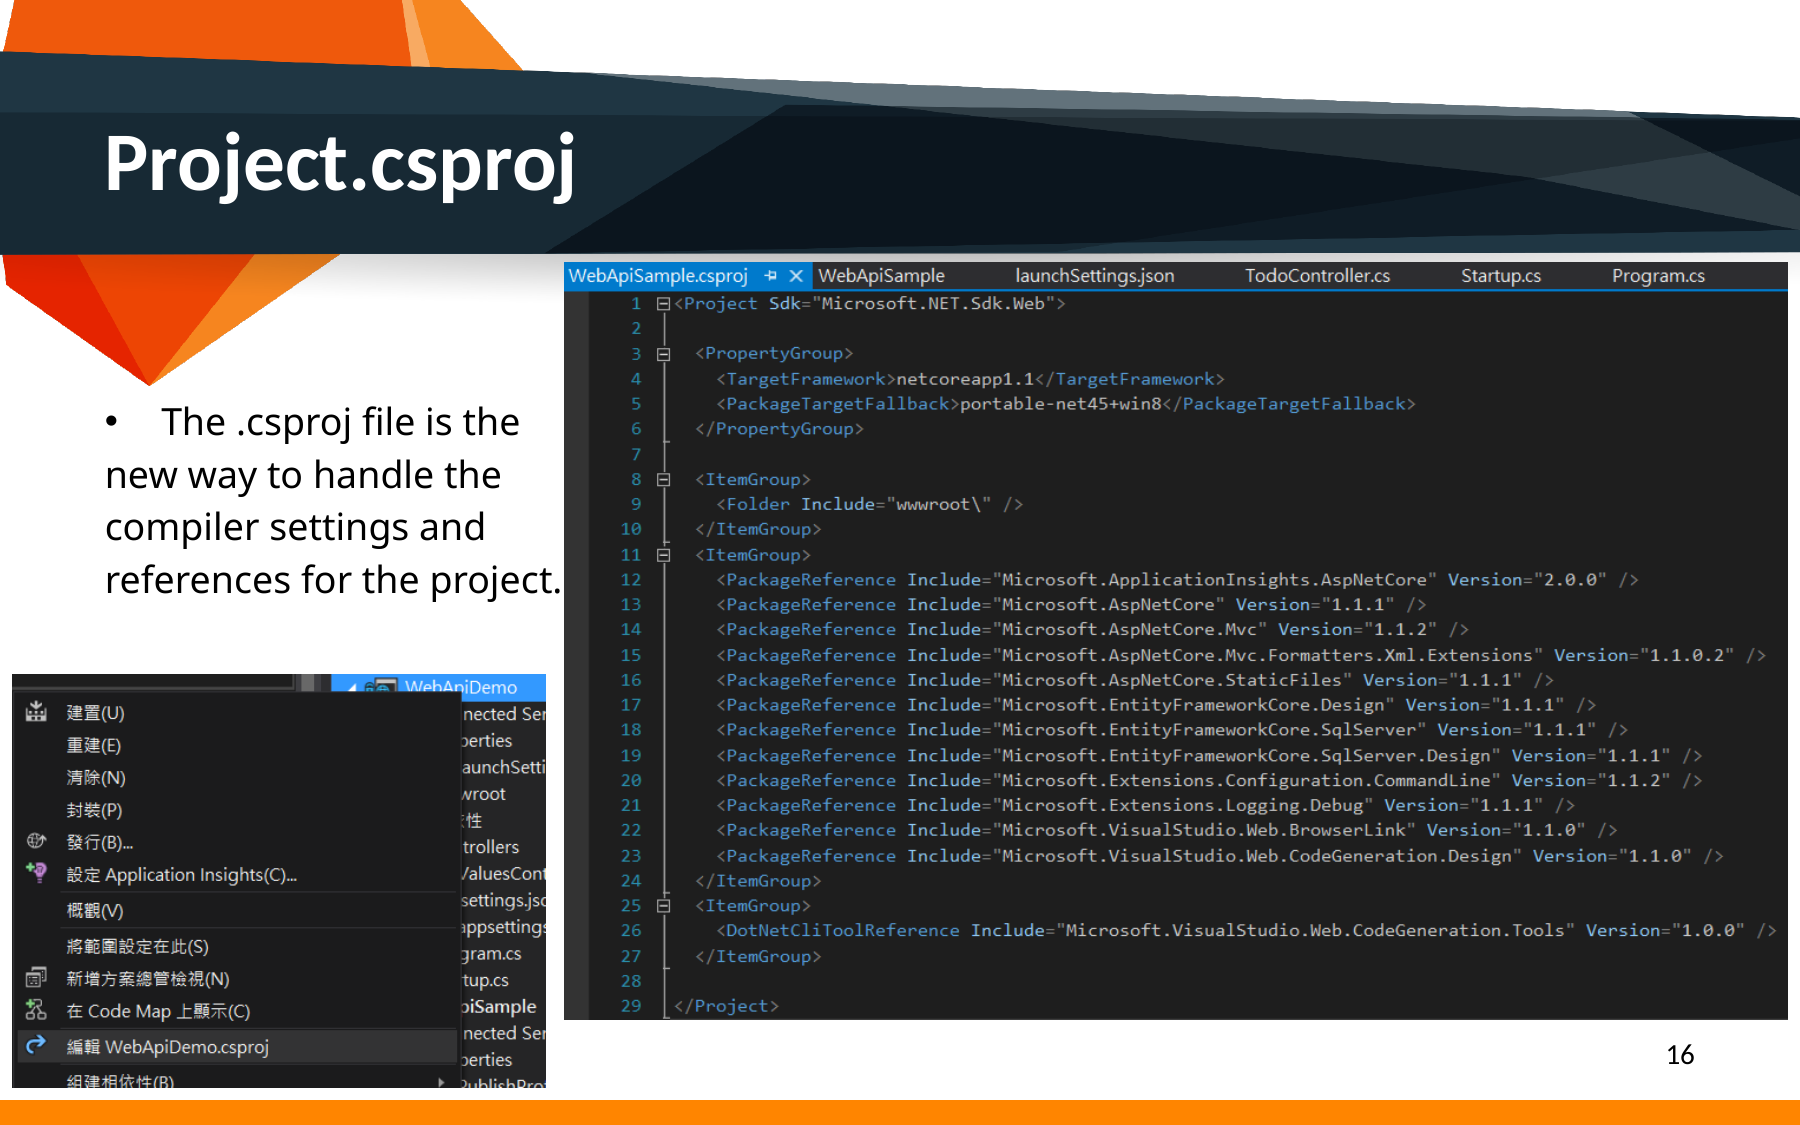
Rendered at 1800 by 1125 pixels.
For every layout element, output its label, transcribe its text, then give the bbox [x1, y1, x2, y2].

picture [0, 0, 1800, 1020]
list The .csproj file is the new way to handle the compiler settings and references for the project. [90, 390, 558, 950]
title Project.csproj [90, 99, 1710, 288]
picture [12, 674, 547, 1088]
slide_number 16 [1290, 1029, 1710, 1088]
